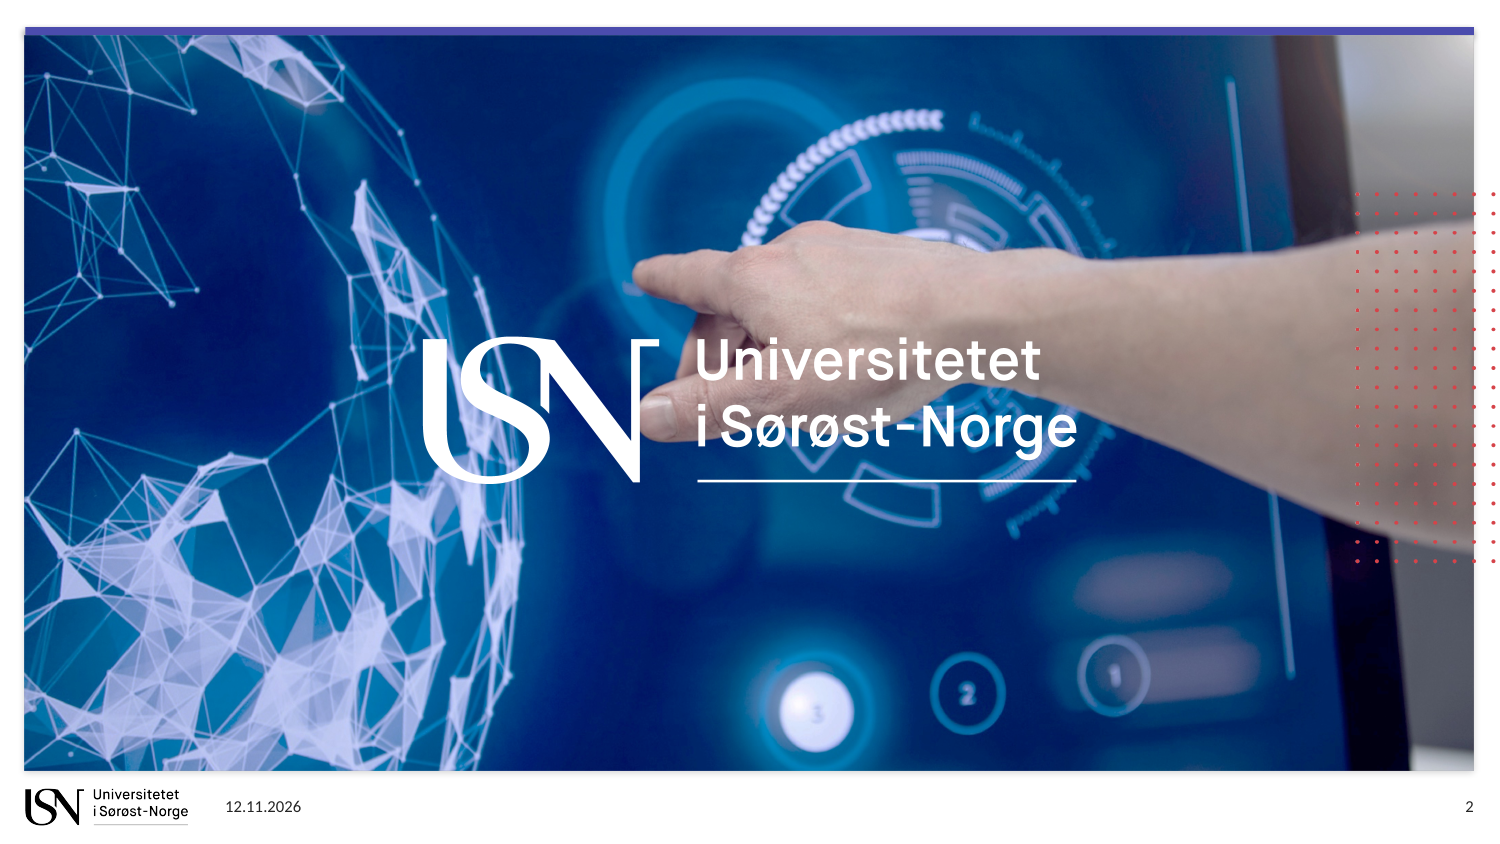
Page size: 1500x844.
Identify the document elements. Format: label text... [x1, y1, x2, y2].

picture [3, 35, 1500, 844]
picture [744, 659, 854, 752]
slide_number 2 [1123, 793, 1474, 820]
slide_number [224, 793, 497, 820]
